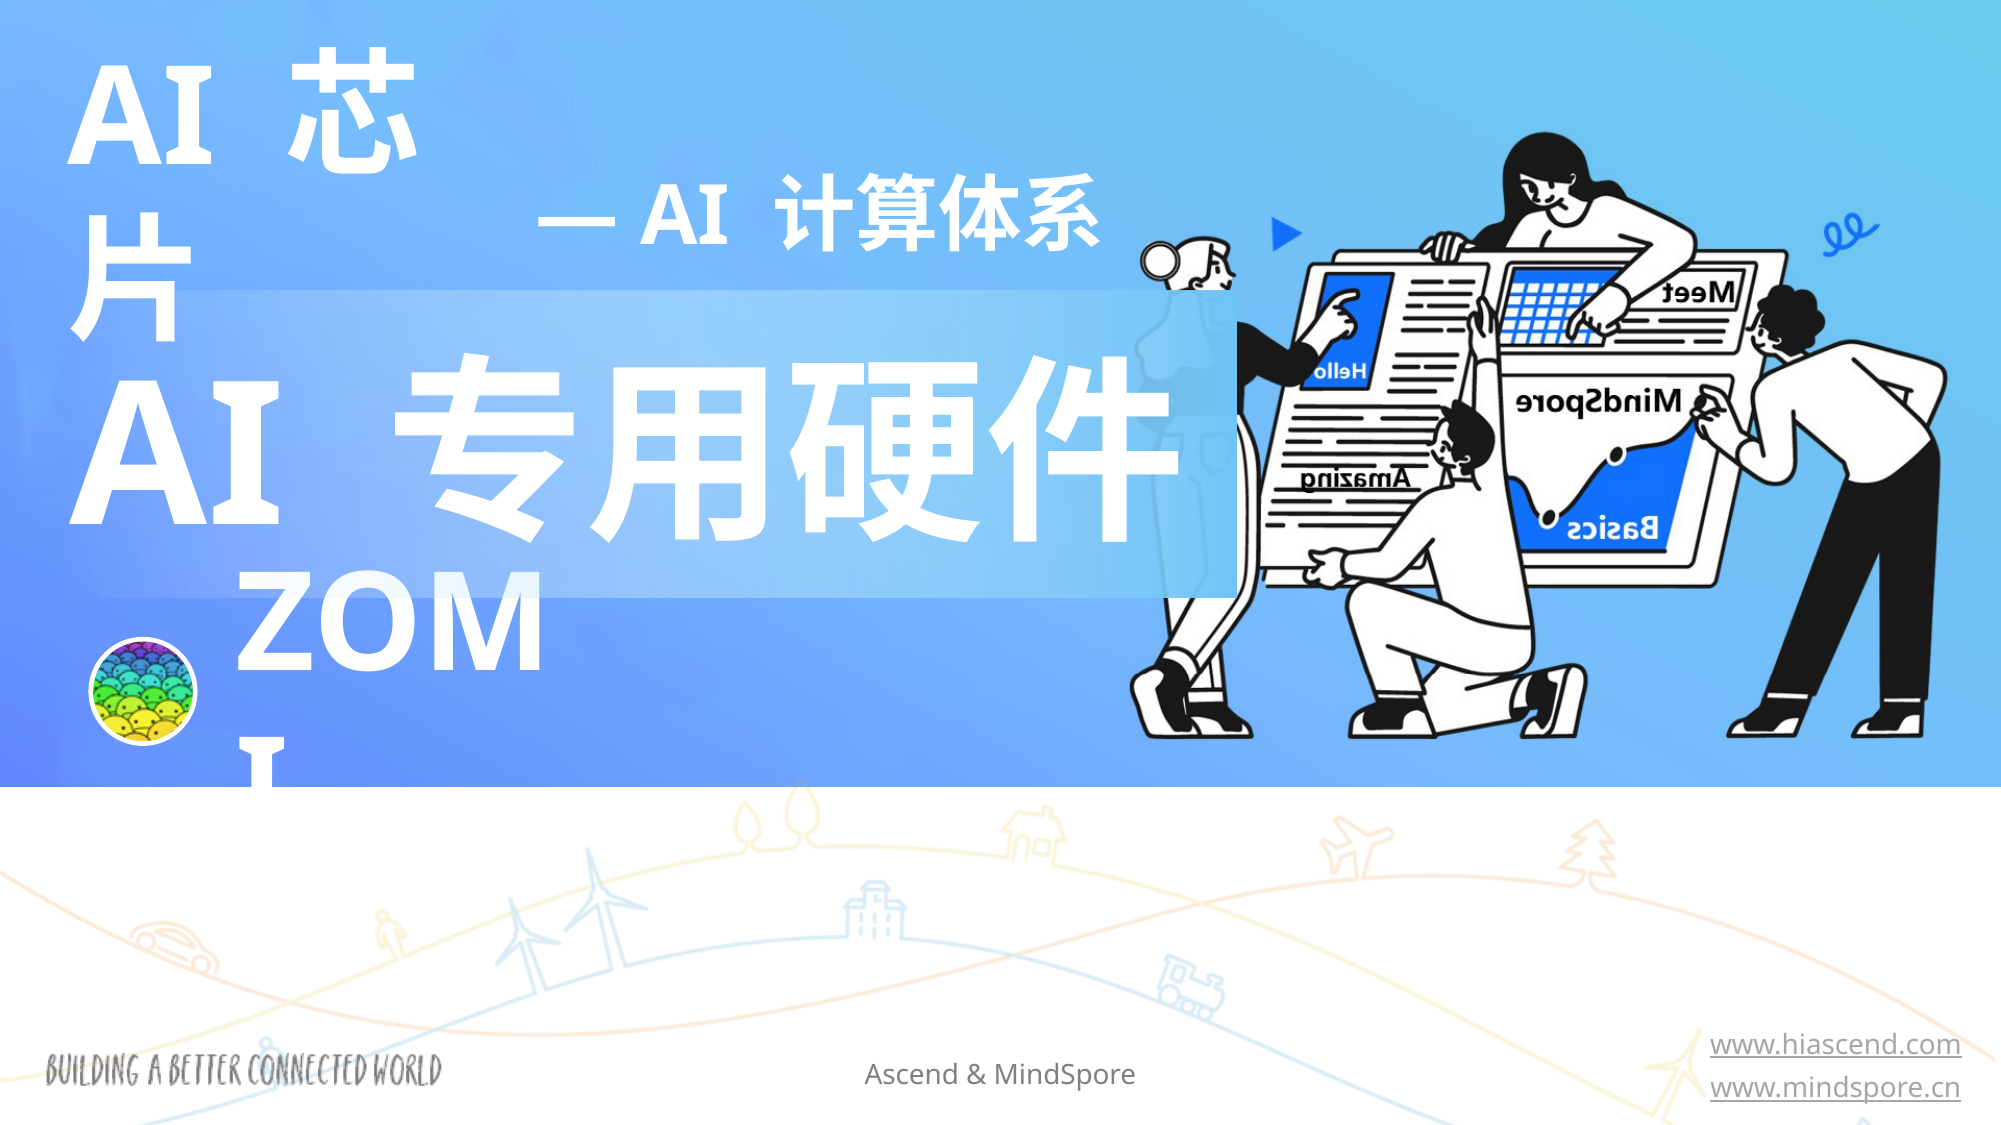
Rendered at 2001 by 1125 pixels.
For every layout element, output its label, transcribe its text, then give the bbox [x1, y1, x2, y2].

text_box — AI 计算体系 [520, 154, 1120, 269]
picture [23, 1032, 468, 1114]
text_box AI 专用硬件 [55, 290, 1237, 598]
subtitle ZOMI [220, 639, 568, 758]
title AI 芯片 [52, 113, 568, 271]
picture [0, 0, 2001, 787]
